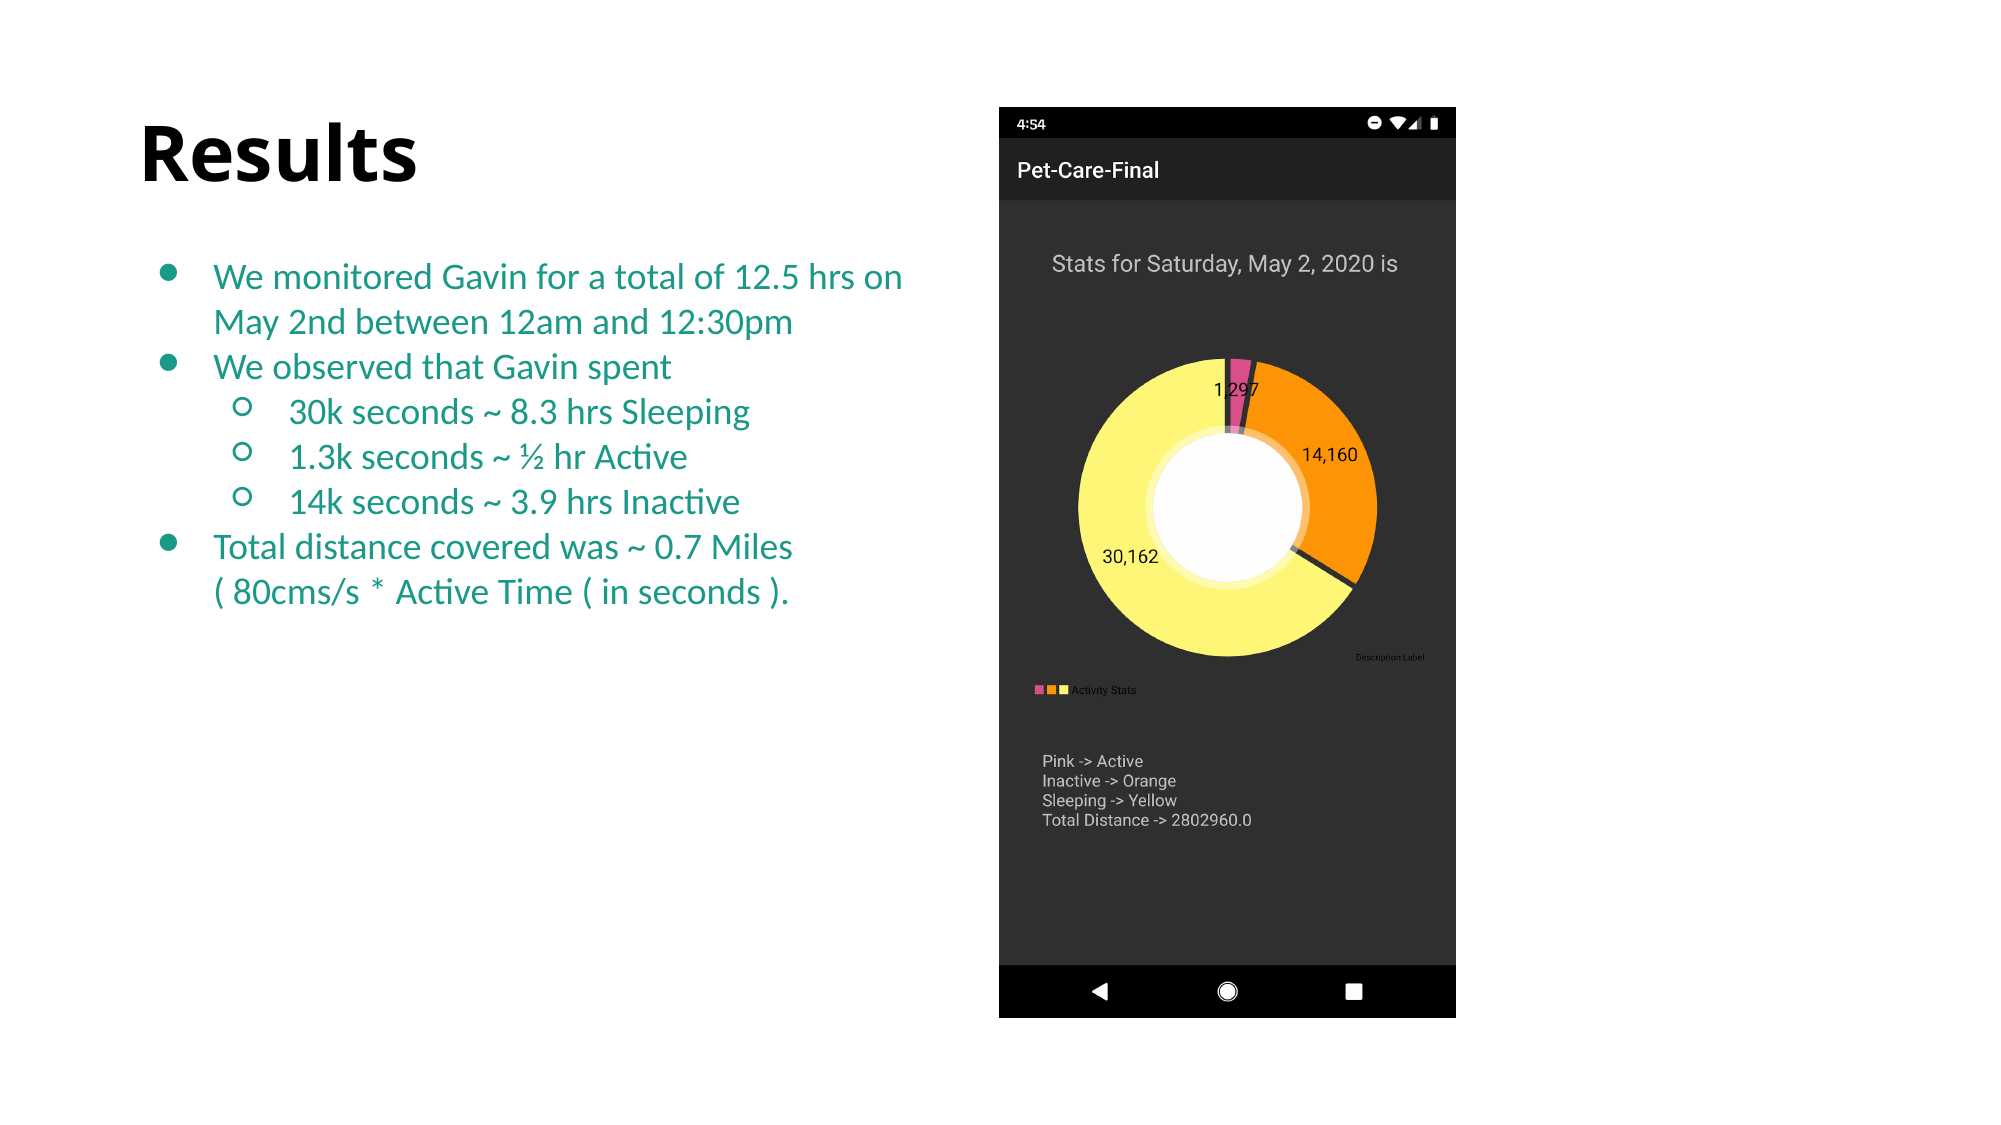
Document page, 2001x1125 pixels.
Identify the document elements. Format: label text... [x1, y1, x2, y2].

text_box We monitored Gavin for a total of 12.5 hrs on May 2nd between 12am and 12:30pm We observed that Gavin spent 30k seconds ~ 8.3 hrs Sleeping 1.3k seconds ~ ½ hr Active 14k seconds ~ 3.9 hrs Inactive Total distance covered was ~ 0.7 Miles ( 80cms/s * Active Time ( in seconds ). [123, 244, 956, 1018]
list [999, 106, 1456, 1019]
title Results [123, 47, 1849, 266]
